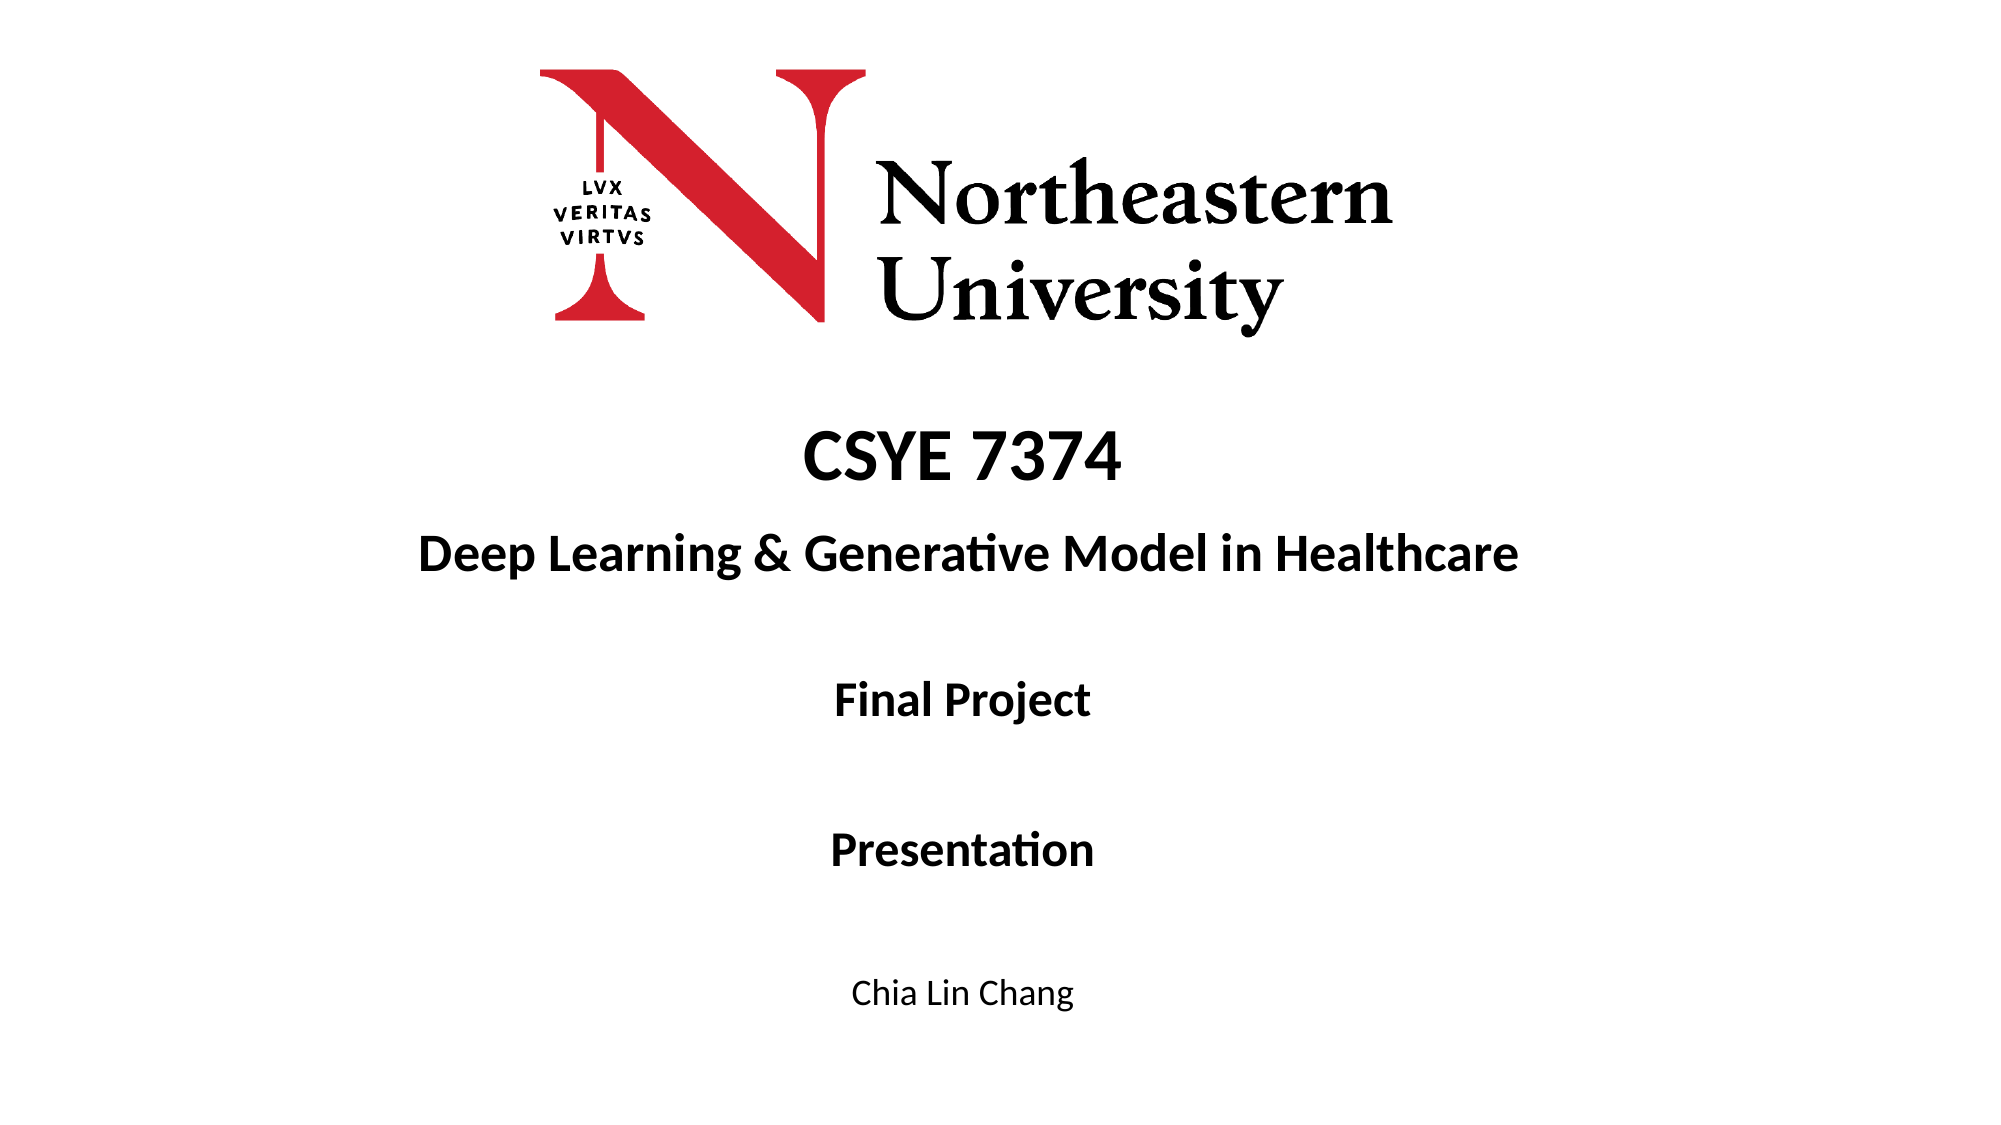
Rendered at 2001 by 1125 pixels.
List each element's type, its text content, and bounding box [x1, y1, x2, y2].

subtitle CSYE 7374 Deep Learning & Generative Model in Healthcare Final Project Presentation Chia Lin Chang [212, 408, 1713, 1069]
picture [528, 50, 1398, 348]
